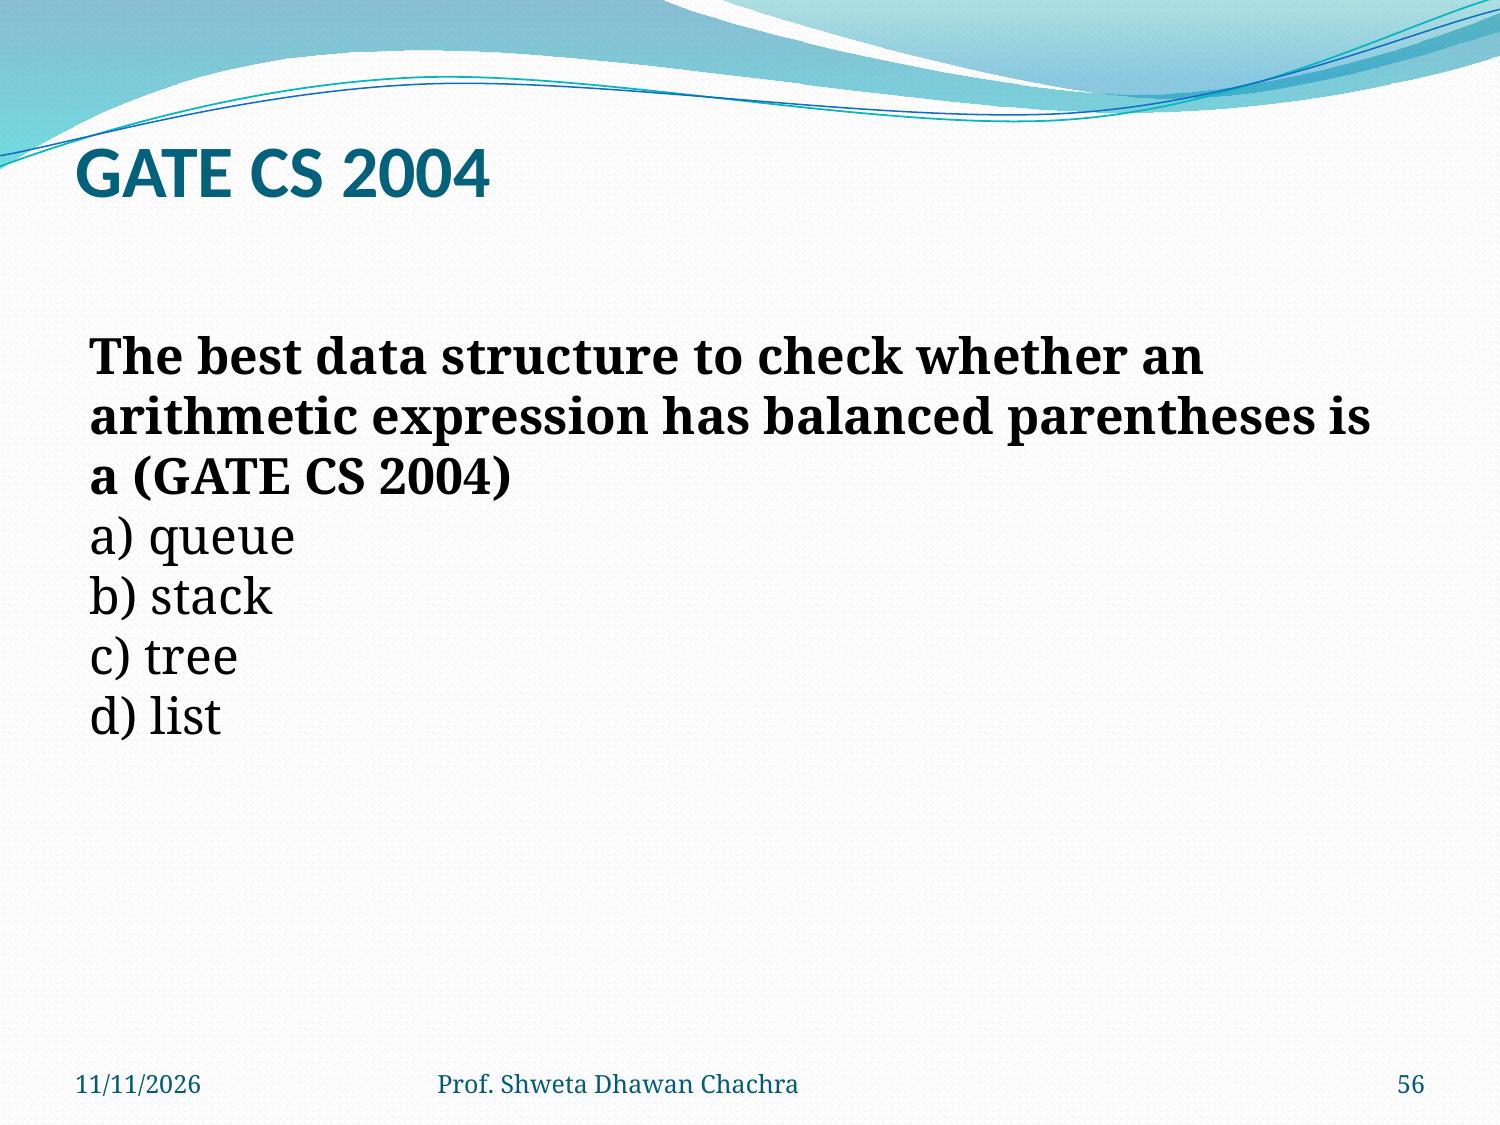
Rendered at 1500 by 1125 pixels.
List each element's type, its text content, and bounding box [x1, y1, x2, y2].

footer Prof. Shweta Dhawan Chachra [437, 1042, 988, 1103]
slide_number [75, 1042, 425, 1103]
list The best data structure to check whether an arithmetic expression has balanced parentheses is a (GATE CS 2004) a) queue b) stack c) tree d) list [75, 317, 1425, 1038]
title GATE CS 2004 [75, 115, 1425, 213]
slide_number 56 [1299, 1042, 1425, 1103]
